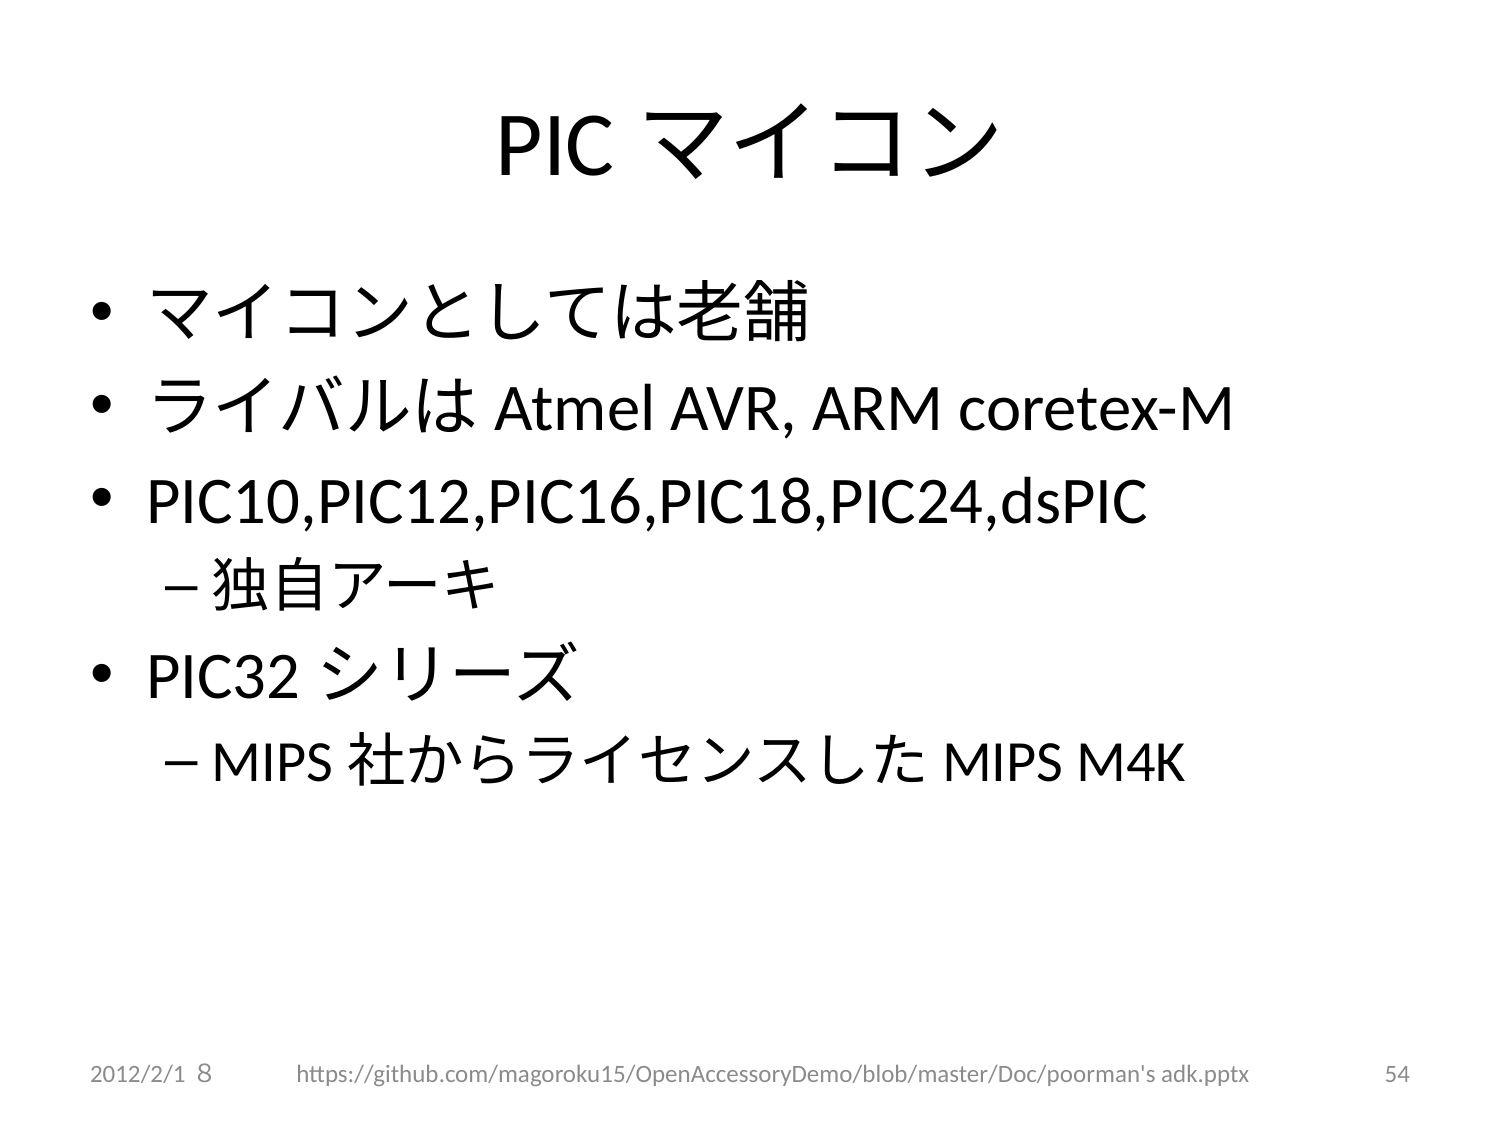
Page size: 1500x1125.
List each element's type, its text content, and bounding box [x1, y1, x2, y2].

slide_number 54 [1306, 1042, 1425, 1103]
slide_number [75, 1042, 242, 1103]
title PICマイコン [75, 45, 1425, 233]
footer https://github.com/magoroku15/OpenAccessoryDemo/blob/master/Doc/poorman's adk.pptx [242, 1042, 1306, 1103]
list マイコンとしては老舗 ライバルはAtmel AVR, ARM coretex-M PIC10,PIC12,PIC16,PIC18,PIC24,dsPIC 独自アーキ PIC32シリーズ MIPS社からライセンスしたMIPS M4K [75, 262, 1425, 1005]
